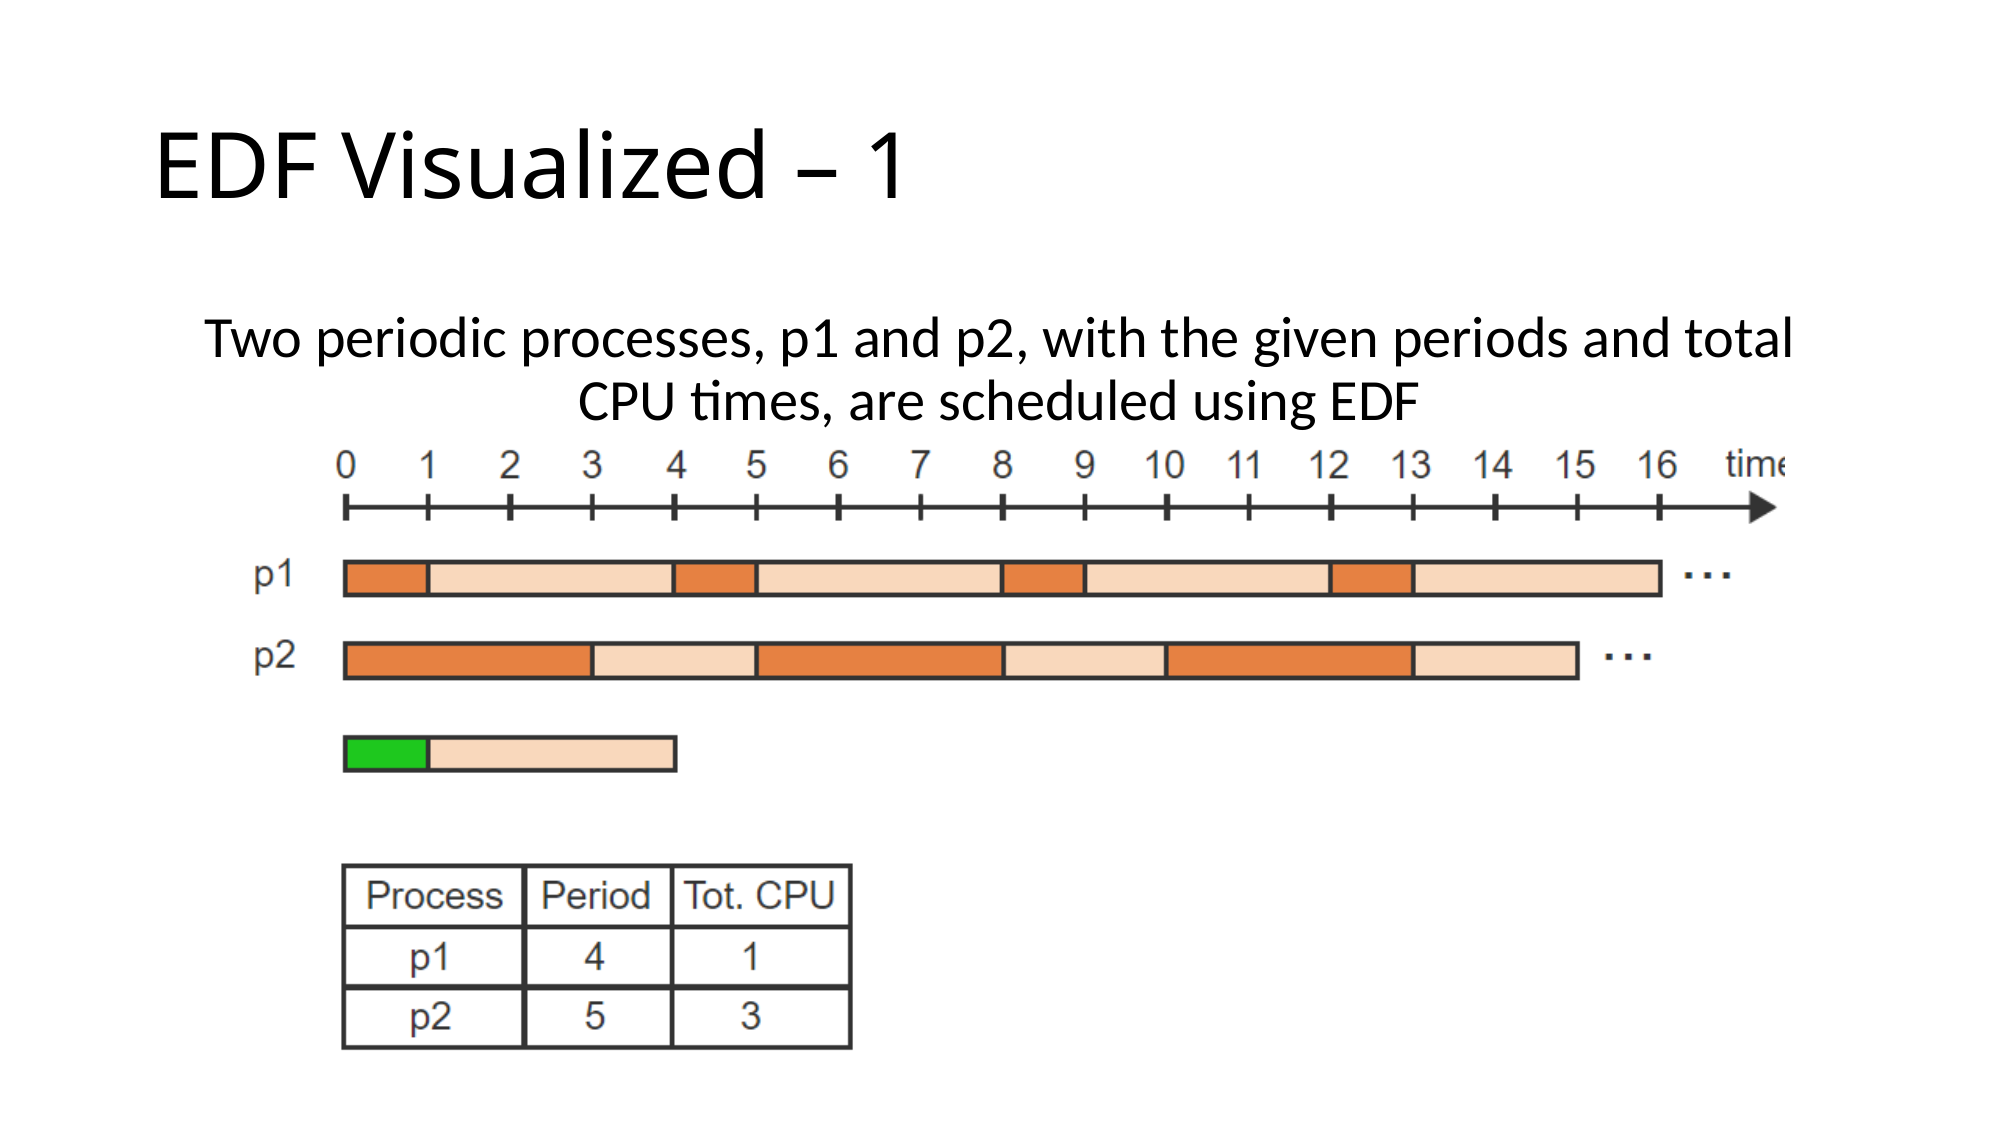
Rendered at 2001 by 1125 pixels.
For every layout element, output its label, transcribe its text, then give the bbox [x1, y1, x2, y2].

picture [215, 441, 1785, 1083]
list Two periodic processes, p1 and p2, with the given periods and total CPU times, are scheduled using EDF [137, 299, 1863, 442]
title EDF Visualized – 1 [137, 59, 1863, 278]
